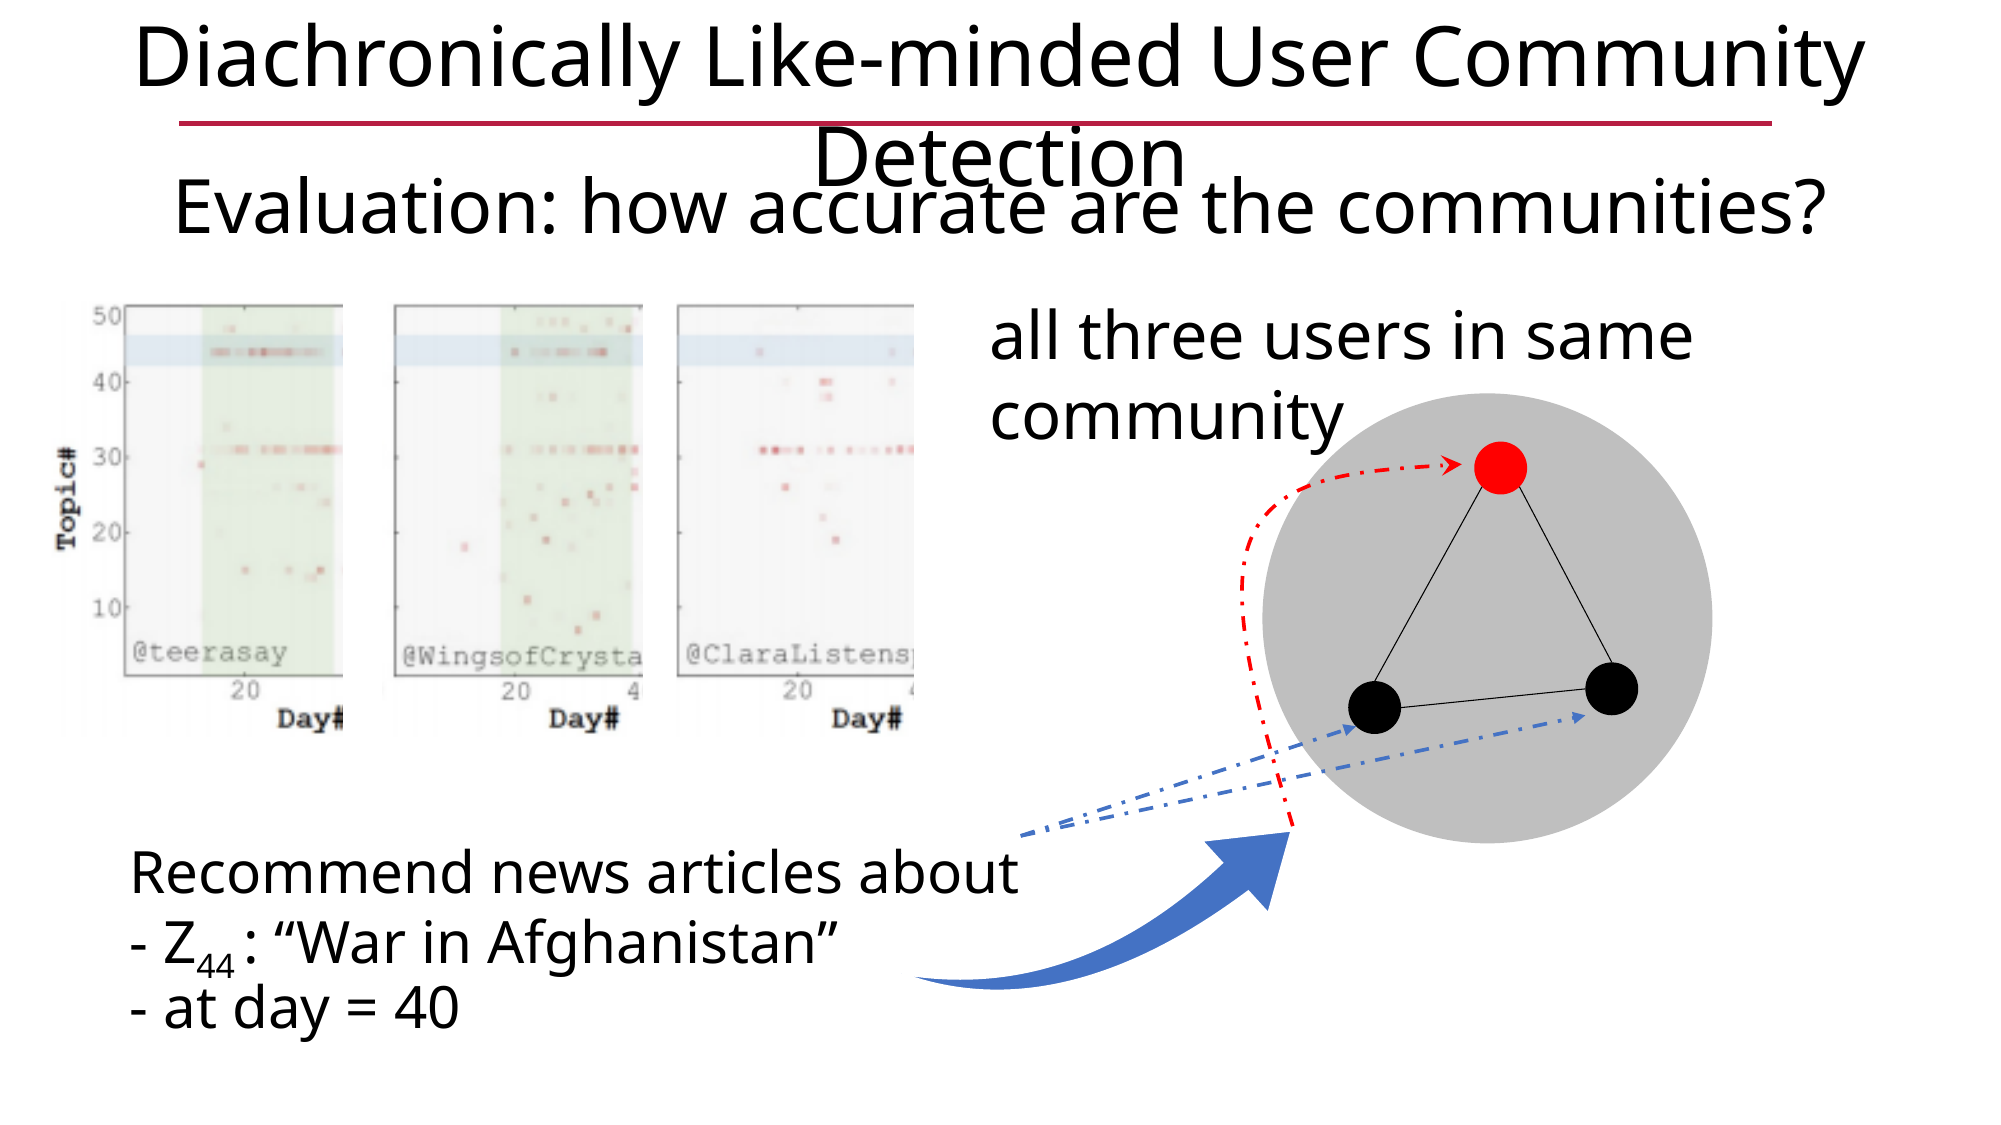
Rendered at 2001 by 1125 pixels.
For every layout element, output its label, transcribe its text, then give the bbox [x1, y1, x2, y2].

text_box [901, 832, 1289, 992]
picture [676, 290, 914, 744]
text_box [1262, 393, 1713, 844]
text_box Diachronically Like-minded User Community Detection [0, 0, 2000, 211]
text_box [1240, 519, 1262, 718]
picture [30, 290, 343, 744]
picture [382, 290, 643, 744]
title Evaluation: how accurate are the communities? [0, 211, 2000, 293]
text_box Recommend news articles about - Z44 : “War in Afghanistan” - at day = 40 [114, 743, 1979, 1125]
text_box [1291, 715, 1586, 831]
text_box all three users in same community [978, 281, 2000, 433]
